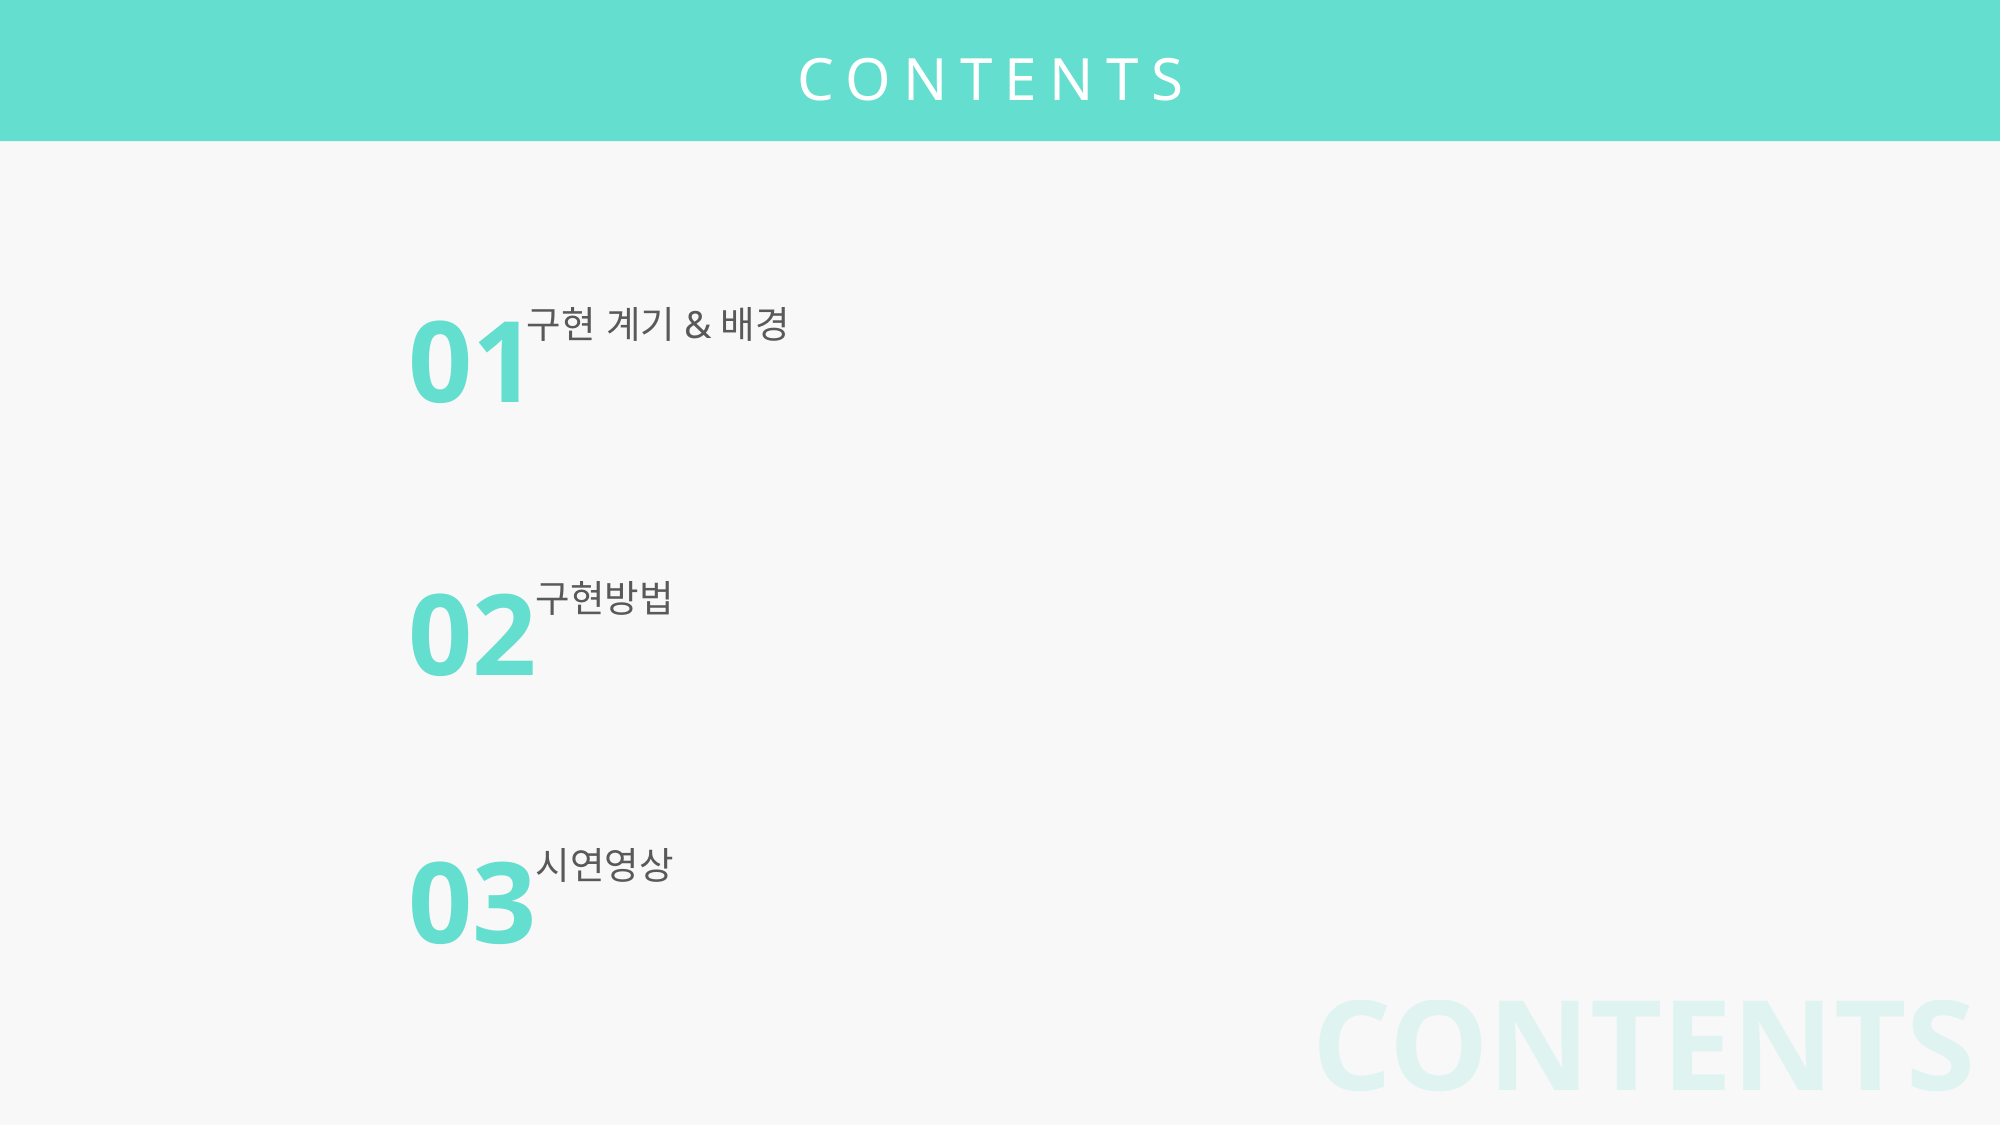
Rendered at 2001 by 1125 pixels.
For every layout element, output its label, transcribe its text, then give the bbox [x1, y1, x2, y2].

text_box CONTENTS [1297, 958, 2000, 1124]
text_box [393, 282, 796, 435]
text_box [393, 823, 689, 975]
text_box [0, 0, 2000, 142]
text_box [393, 555, 689, 708]
text_box CONTENTS [782, 34, 1246, 120]
